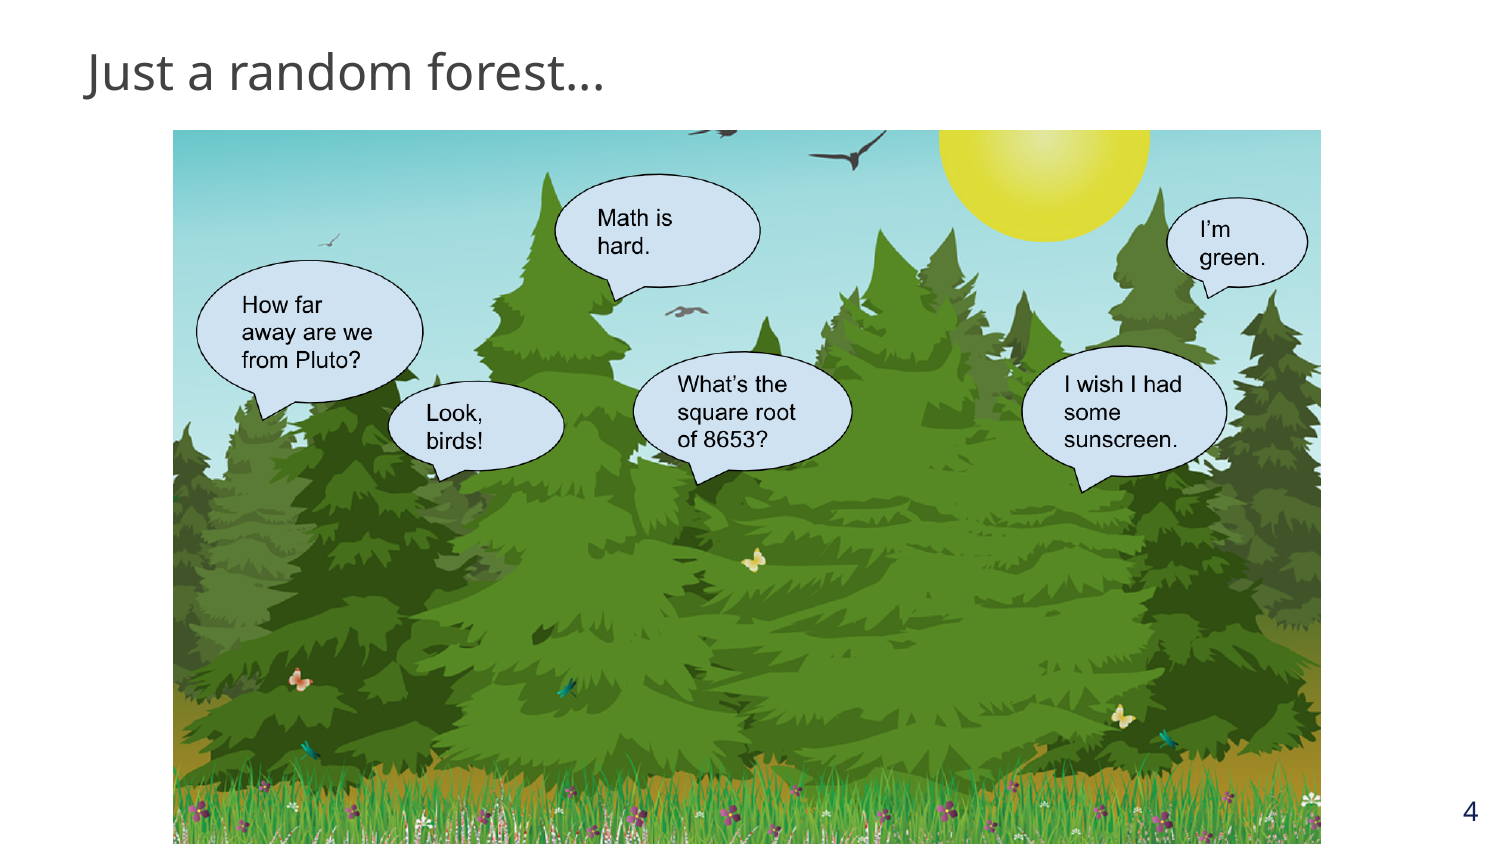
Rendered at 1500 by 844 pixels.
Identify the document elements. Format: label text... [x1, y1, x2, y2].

picture [172, 130, 1321, 844]
slide_number ‹#› [1403, 779, 1494, 844]
text_box Just a random forest... [72, 24, 1422, 139]
